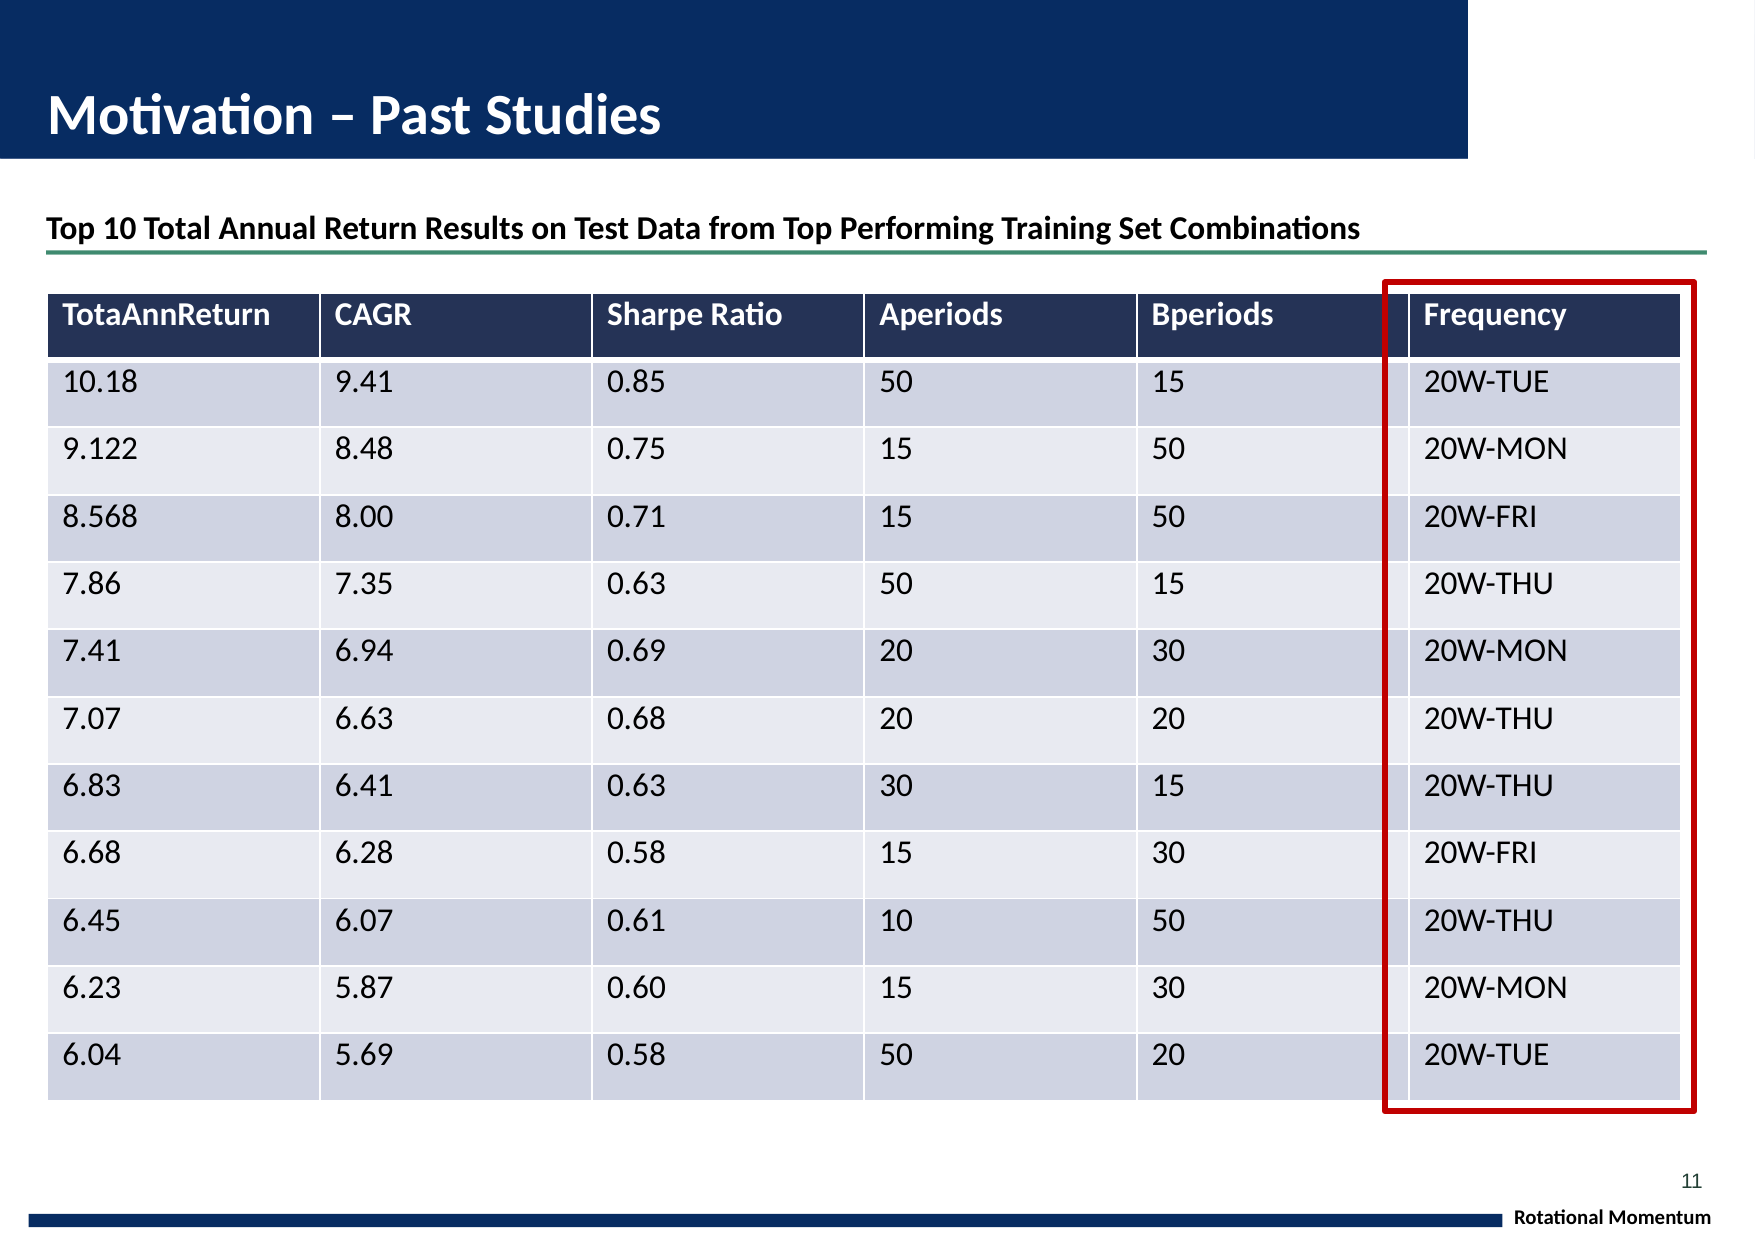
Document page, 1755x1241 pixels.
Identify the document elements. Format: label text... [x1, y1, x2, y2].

table_cell 30 [865, 765, 1136, 830]
table_cell 30 [1138, 832, 1383, 898]
table_cell 20 [865, 630, 1136, 696]
table_header Bperiods [1138, 294, 1383, 357]
table_cell 50 [1138, 899, 1383, 965]
text_box [1383, 280, 1696, 1113]
table_cell 6.07 [321, 899, 591, 965]
table_cell 6.68 [48, 832, 319, 898]
table_cell 7.41 [48, 630, 319, 696]
table_cell 10 [865, 899, 1136, 965]
table_cell 15 [1138, 765, 1383, 830]
table_cell 6.94 [321, 630, 591, 696]
table_cell 50 [865, 1034, 1136, 1100]
table_cell 8.48 [321, 428, 591, 494]
table_cell 20 [1138, 1034, 1383, 1100]
table_cell 8.568 [48, 496, 319, 561]
table_cell 10.18 [48, 363, 319, 426]
table_cell 9.122 [48, 428, 319, 494]
table_cell 0.58 [593, 1034, 863, 1100]
slide_number 11 [1681, 1167, 1707, 1193]
table_cell 30 [1138, 630, 1383, 696]
table_cell 0.60 [593, 967, 863, 1032]
table_cell 0.75 [593, 428, 863, 494]
table_cell 15 [865, 428, 1136, 494]
table_cell 50 [865, 363, 1136, 426]
table_cell 6.45 [48, 899, 319, 965]
table_header TotaAnnReturn [48, 294, 319, 357]
table_cell 30 [1138, 967, 1383, 1032]
table_cell 15 [1138, 563, 1383, 628]
title Motivation – Past Studies [47, 75, 1471, 147]
table_cell 0.71 [593, 496, 863, 561]
table_cell 5.87 [321, 967, 591, 1032]
table_cell 50 [865, 563, 1136, 628]
table_cell 7.86 [48, 563, 319, 628]
table_header Aperiods [865, 294, 1136, 357]
text_box Top 10 Total Annual Return Results on Test Data from Top Performing Training Set Combinations [46, 202, 1707, 251]
table_cell 50 [1138, 496, 1383, 561]
table_cell 0.69 [593, 630, 863, 696]
table_cell 0.63 [593, 765, 863, 830]
table_cell 15 [865, 967, 1136, 1032]
table_cell 7.07 [48, 698, 319, 763]
table_cell 7.35 [321, 563, 591, 628]
table_cell 6.04 [48, 1034, 319, 1100]
table_cell 6.28 [321, 832, 591, 898]
table_cell 0.61 [593, 899, 863, 965]
table_cell 5.69 [321, 1034, 591, 1100]
table_cell 15 [865, 496, 1136, 561]
table_cell 9.41 [321, 363, 591, 426]
table_header CAGR [321, 294, 591, 357]
table_cell 6.63 [321, 698, 591, 763]
table_cell 20 [865, 698, 1136, 763]
table_cell 8.00 [321, 496, 591, 561]
table_cell 0.63 [593, 563, 863, 628]
table_cell 0.68 [593, 698, 863, 763]
table_cell 6.23 [48, 967, 319, 1032]
table_cell 6.41 [321, 765, 591, 830]
table_cell 0.85 [593, 363, 863, 426]
table_cell 15 [1138, 363, 1383, 426]
table_cell 15 [865, 832, 1136, 898]
table_header Sharpe Ratio [593, 294, 863, 357]
table_cell 6.83 [48, 765, 319, 830]
table_cell 0.58 [593, 832, 863, 898]
table_cell 20 [1138, 698, 1383, 763]
table_cell 50 [1138, 428, 1383, 494]
